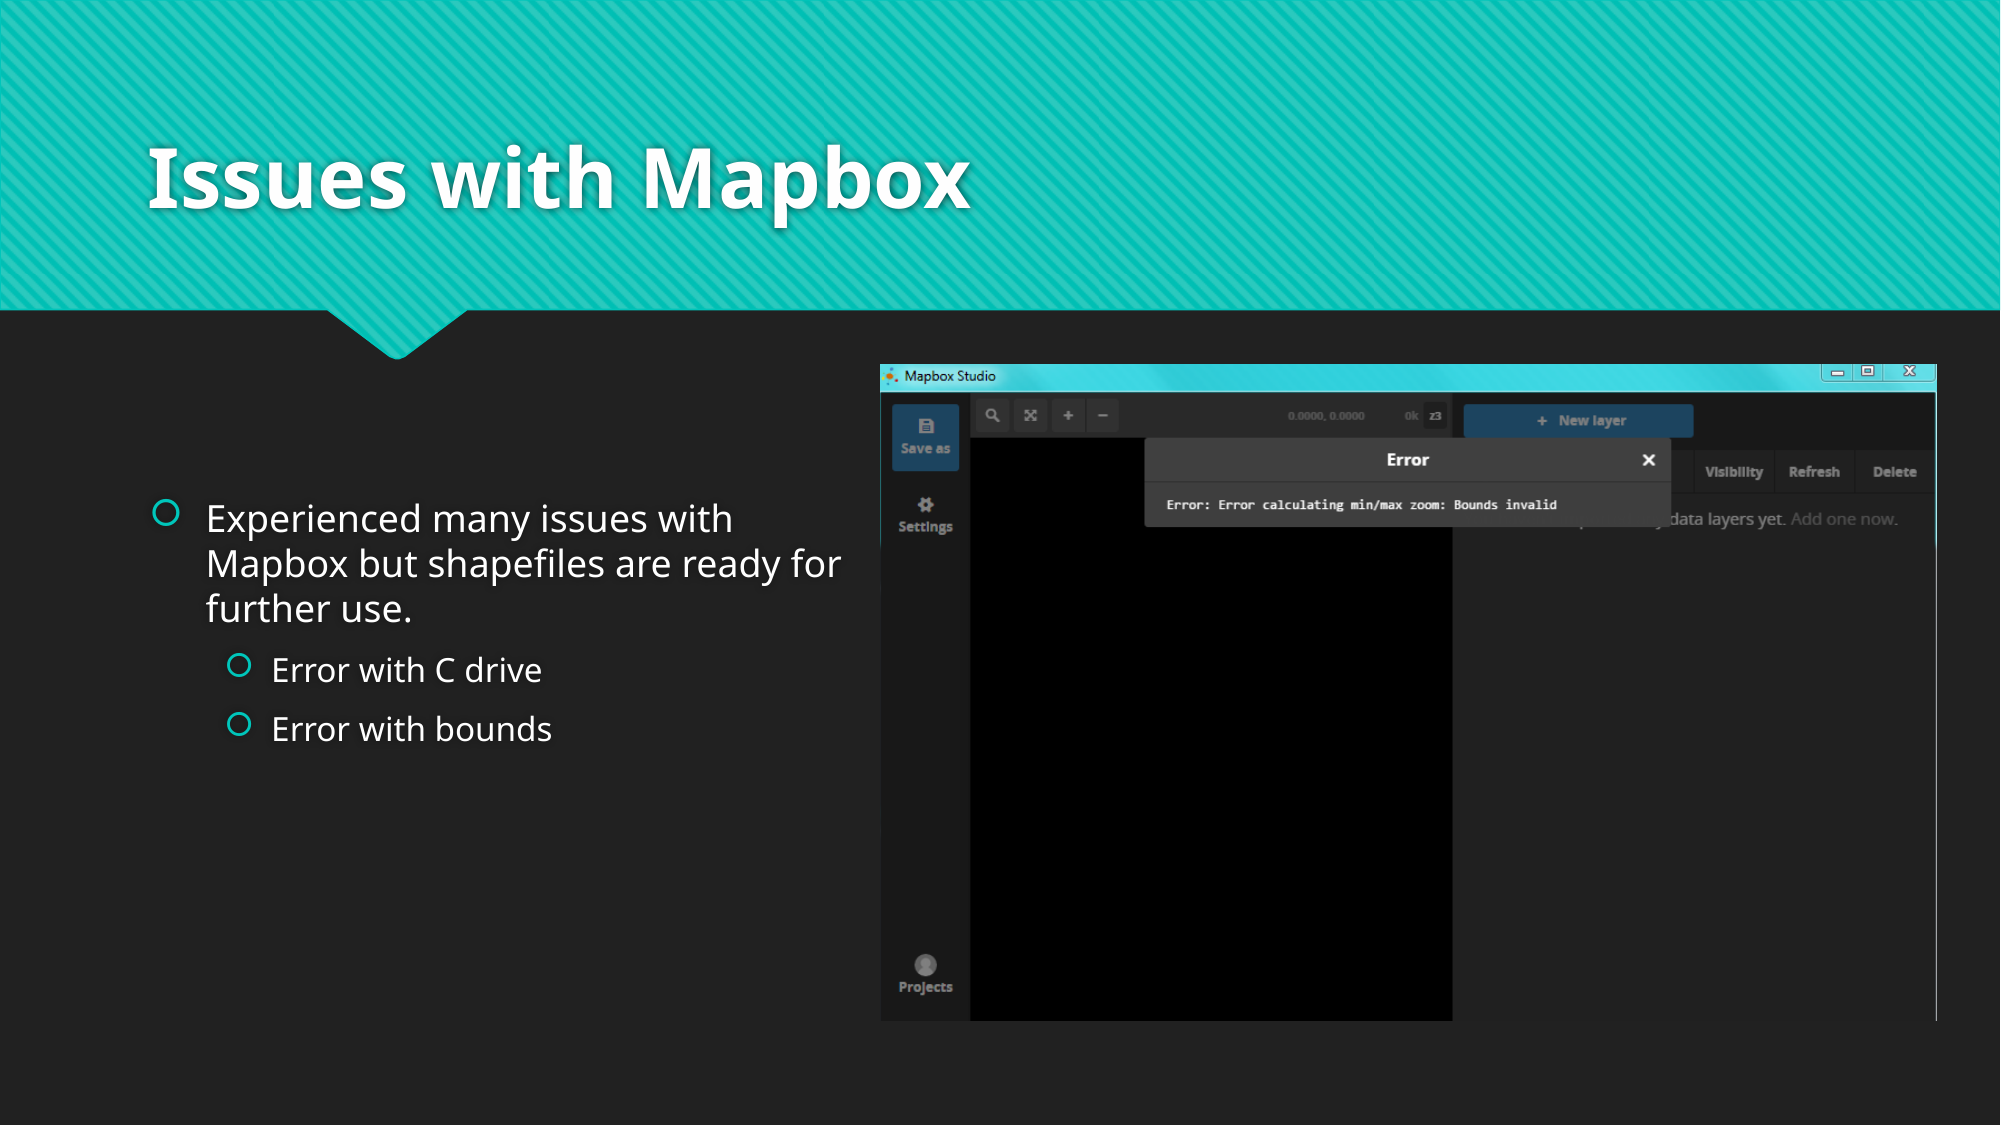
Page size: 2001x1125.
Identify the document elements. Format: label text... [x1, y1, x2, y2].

picture [880, 364, 1937, 1021]
list Experienced many issues with Mapbox but shapefiles are ready for further use. Error with C drive Error with bounds [134, 364, 863, 962]
title Issues with Mapbox [132, 73, 1868, 233]
